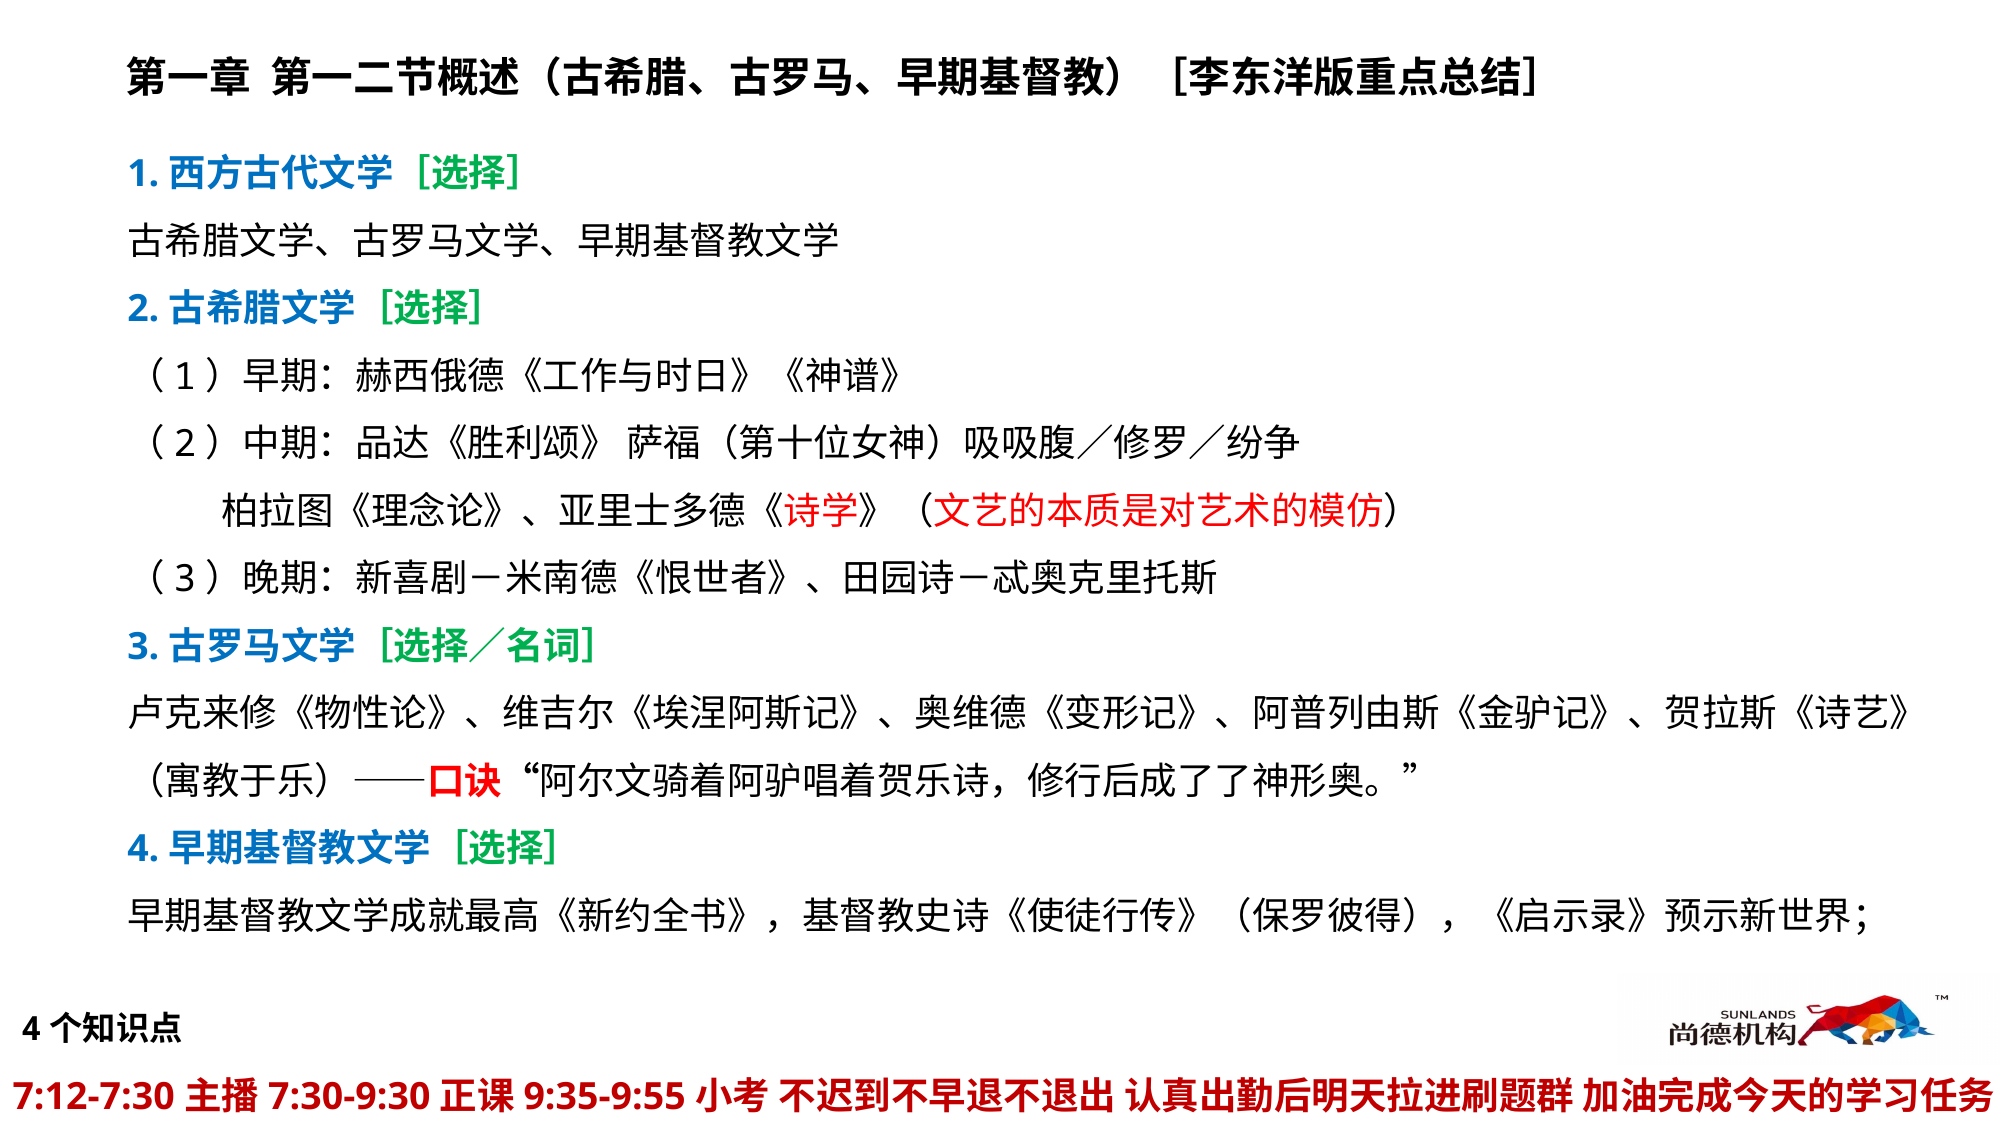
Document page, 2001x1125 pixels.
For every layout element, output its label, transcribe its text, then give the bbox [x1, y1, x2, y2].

text_box 1.西方古代文学［选择］ 古希腊文学、古罗马文学、早期基督教文学 2.古希腊文学［选择］ （1）早期：赫西俄德《工作与时日》《神谱》 （2）中期：品达《胜利颂》 萨福（第十位女神）吸吸腹／修罗／纷争 柏拉图《理念论》、亚里士多德《诗学》（文艺的本质是对艺术的模仿） （3）晚期：新喜剧－米南德《恨世者》、田园诗－忒奥克里托斯 3.古罗马文学［选择／名词］ 卢克来修《物性论》、维吉尔《埃涅阿斯记》、奥维德《变形记》、阿普列由斯《金驴记》、贺拉斯《诗艺》（寓教于乐）——口诀“阿尔文骑着阿驴唱着贺乐诗，修行后成了了神形奥。” 4.早期基督教文学［选择］ 早期基督教文学成就最高《新约全书》，基督教史诗《使徒行传》（保罗彼得），《启示录》预示新世界； [112, 119, 1952, 1012]
text_box 4个知识点 [6, 999, 198, 1055]
text_box 第一章 第一二节概述（古希腊、古罗马、早期基督教）［李东洋版重点总结］ [111, 43, 1580, 109]
picture [1617, 973, 2001, 1065]
